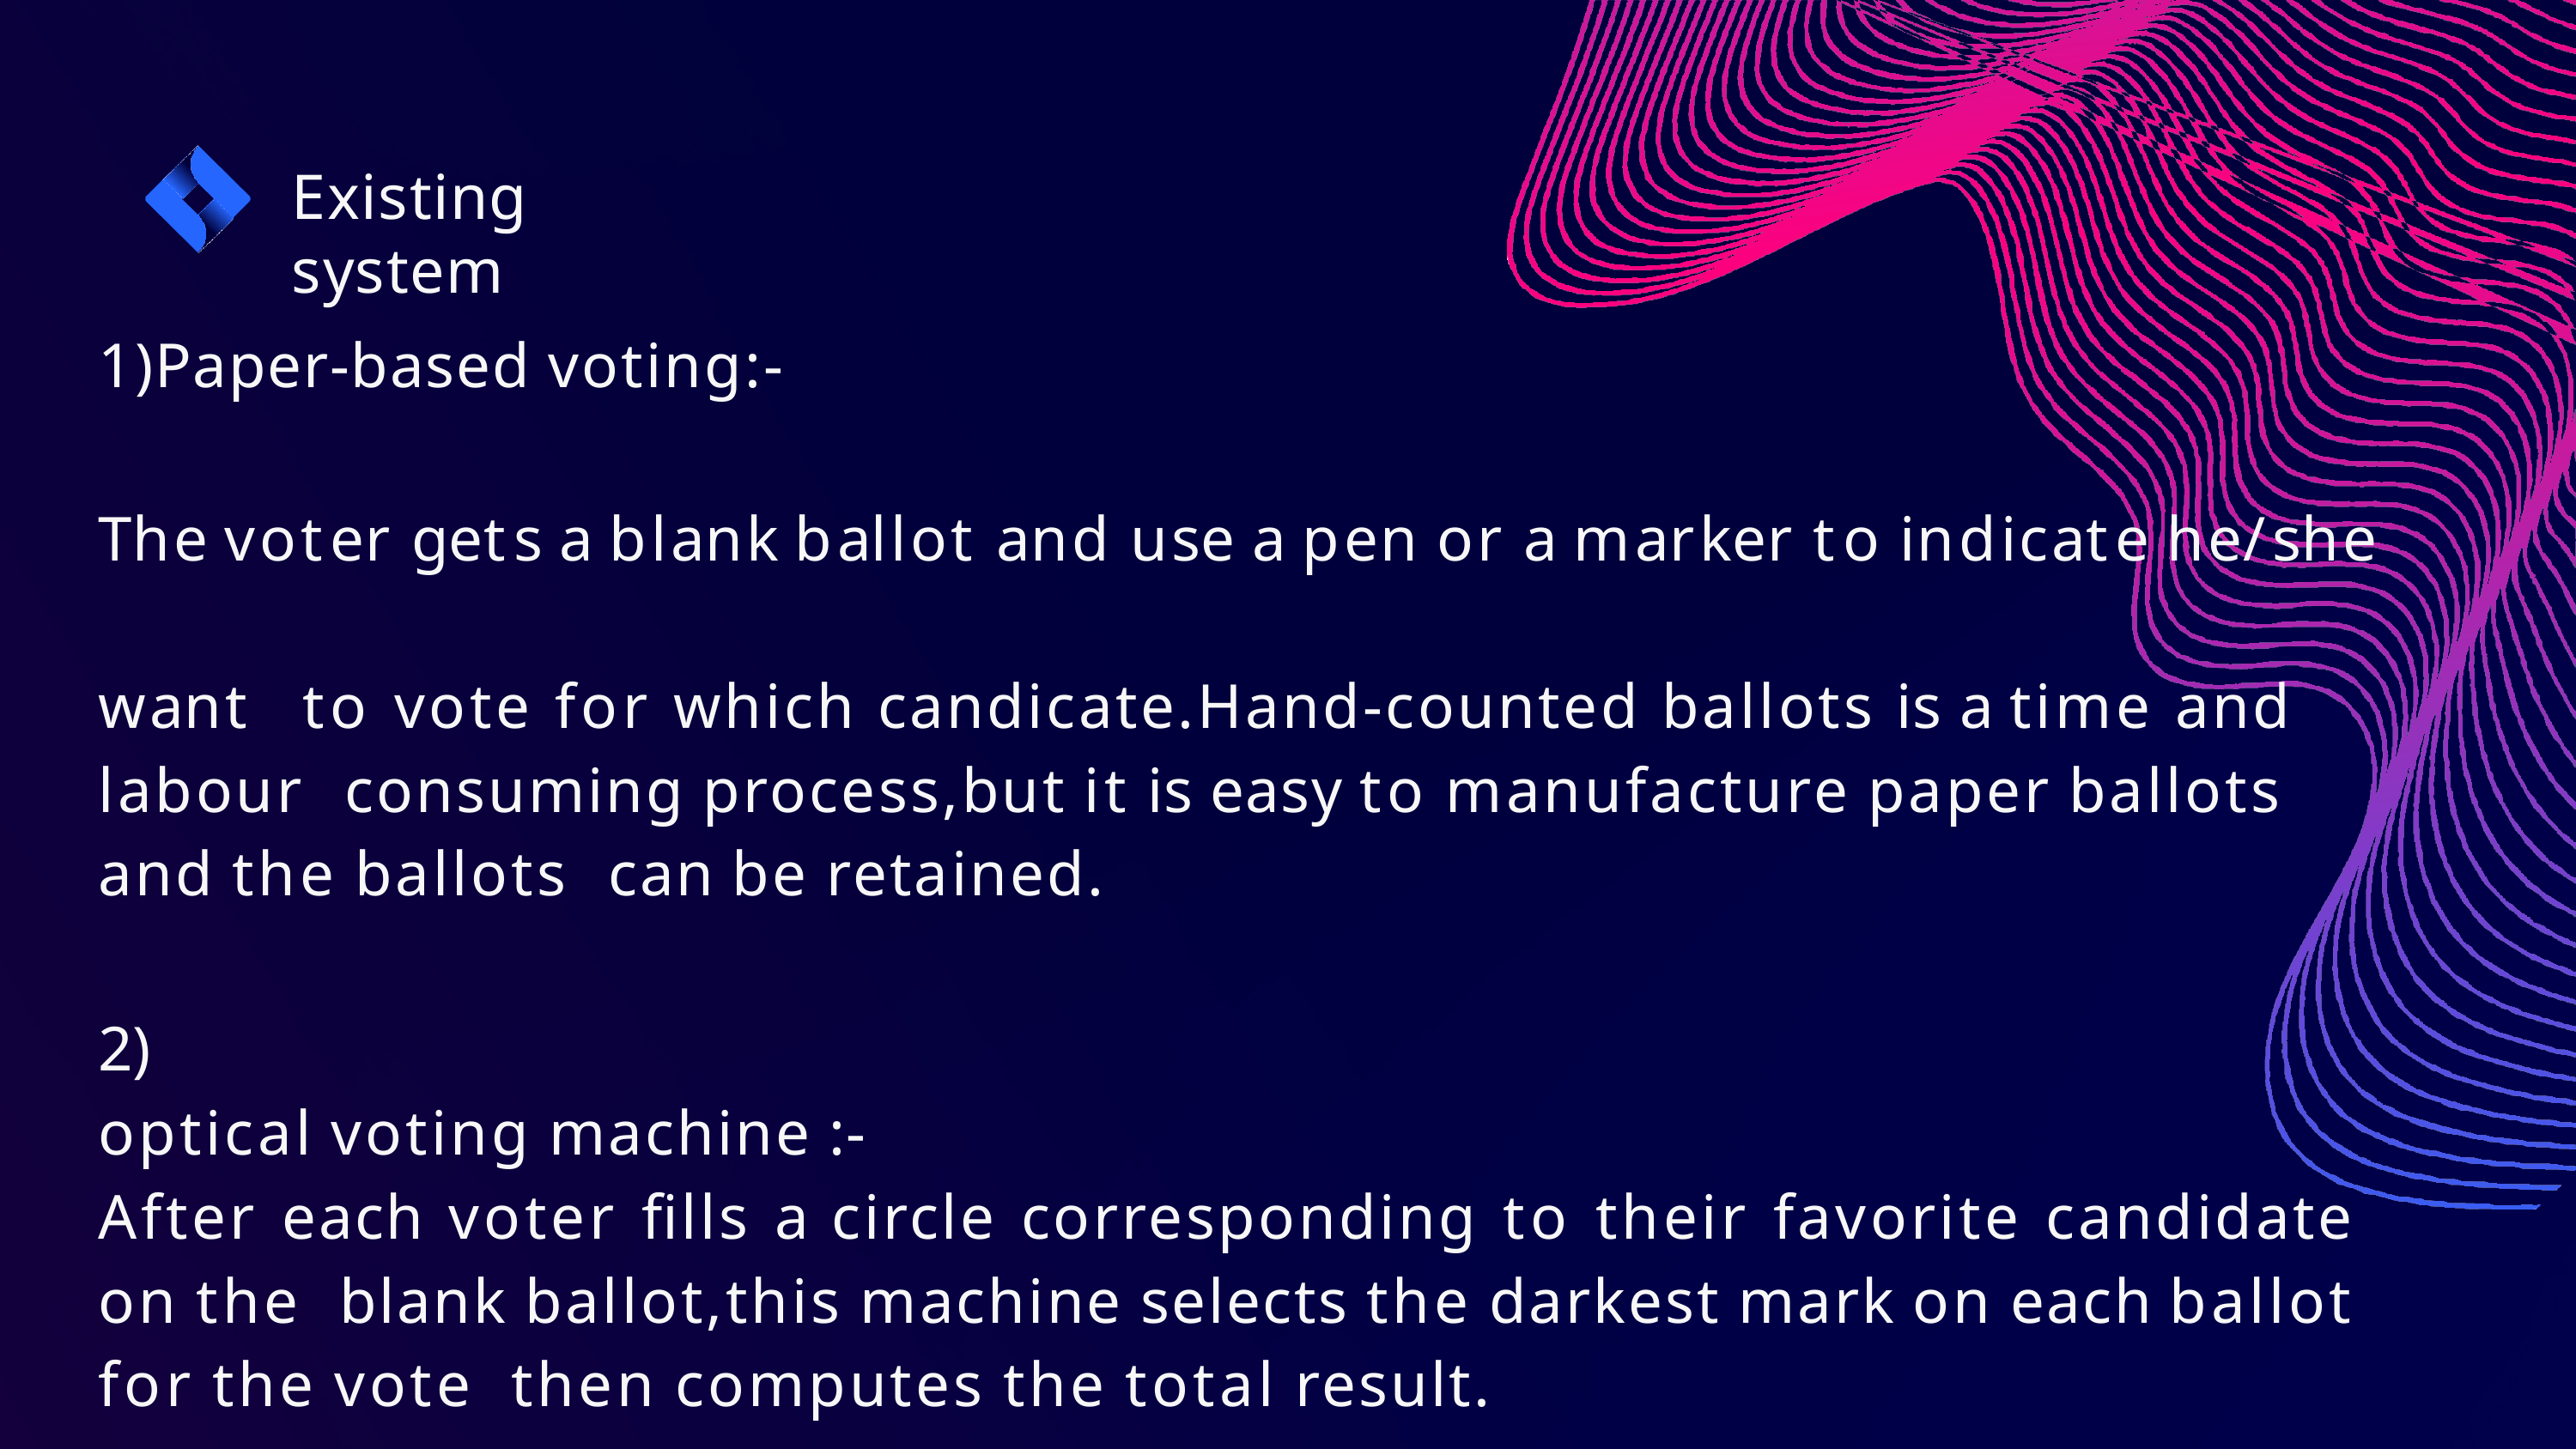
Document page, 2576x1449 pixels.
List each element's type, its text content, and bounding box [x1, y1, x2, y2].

picture [0, 0, 2576, 1449]
text_box 1)Paper-based voting:- The voter gets a blank ballot and use a pen or a marker to indicate he/she want to vote for which candicate.Hand-counted ballots is a time and labour consuming process,but it is easy to manufacture paper ballots and the ballots can be retained. 2) optical voting machine :- After each voter fills a circle corresponding to their favorite candidate on the blank ballot,this machine selects the darkest mark on each ballot for the vote then computes the total result. [96, 324, 2411, 1419]
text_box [144, 144, 251, 253]
title Existing system [289, 155, 729, 324]
